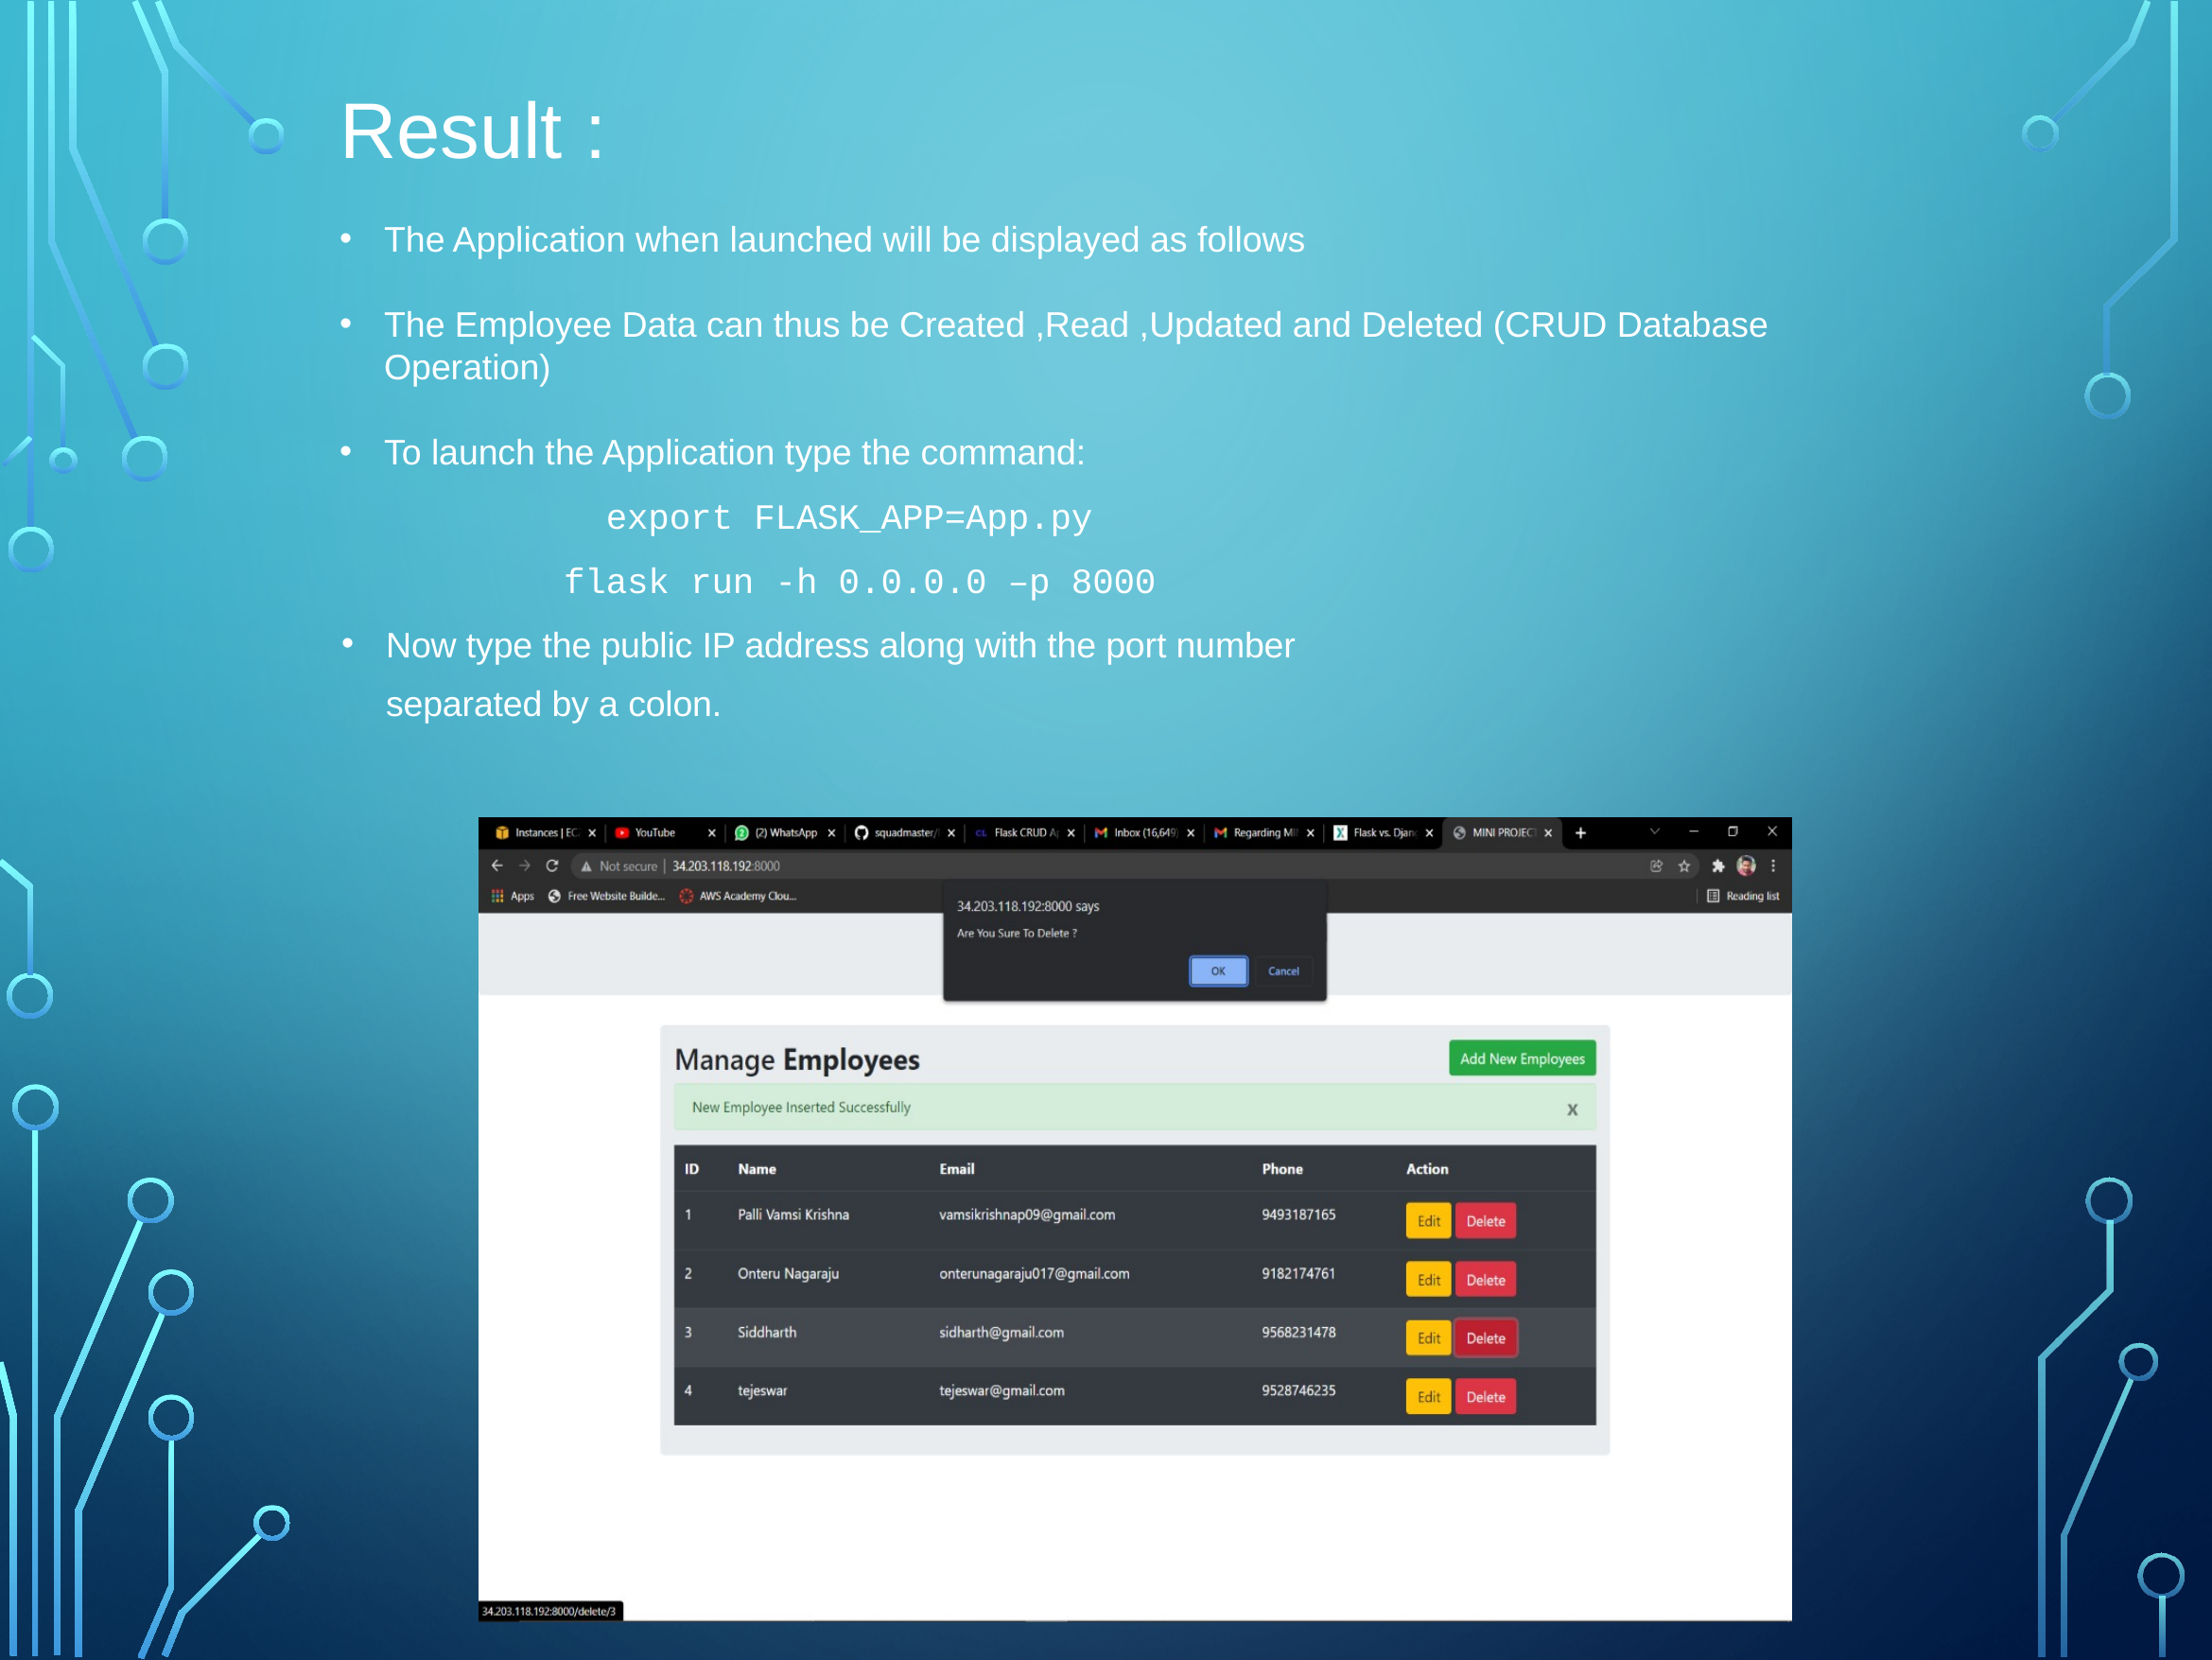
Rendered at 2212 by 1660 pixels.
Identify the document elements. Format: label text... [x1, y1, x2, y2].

picture [479, 817, 1792, 1622]
text_box Result : The Application when launched will be displayed as follows The Employee Data can thus be Created ,Read ,Updated and Deleted (CRUD Database Operation) To launch the Application type the command: export FLASK_APP=App.py flask run -h 0.0.0.0 –p 8000 Now type the public IP address along with the port number separated by a colon. [325, 73, 1839, 774]
